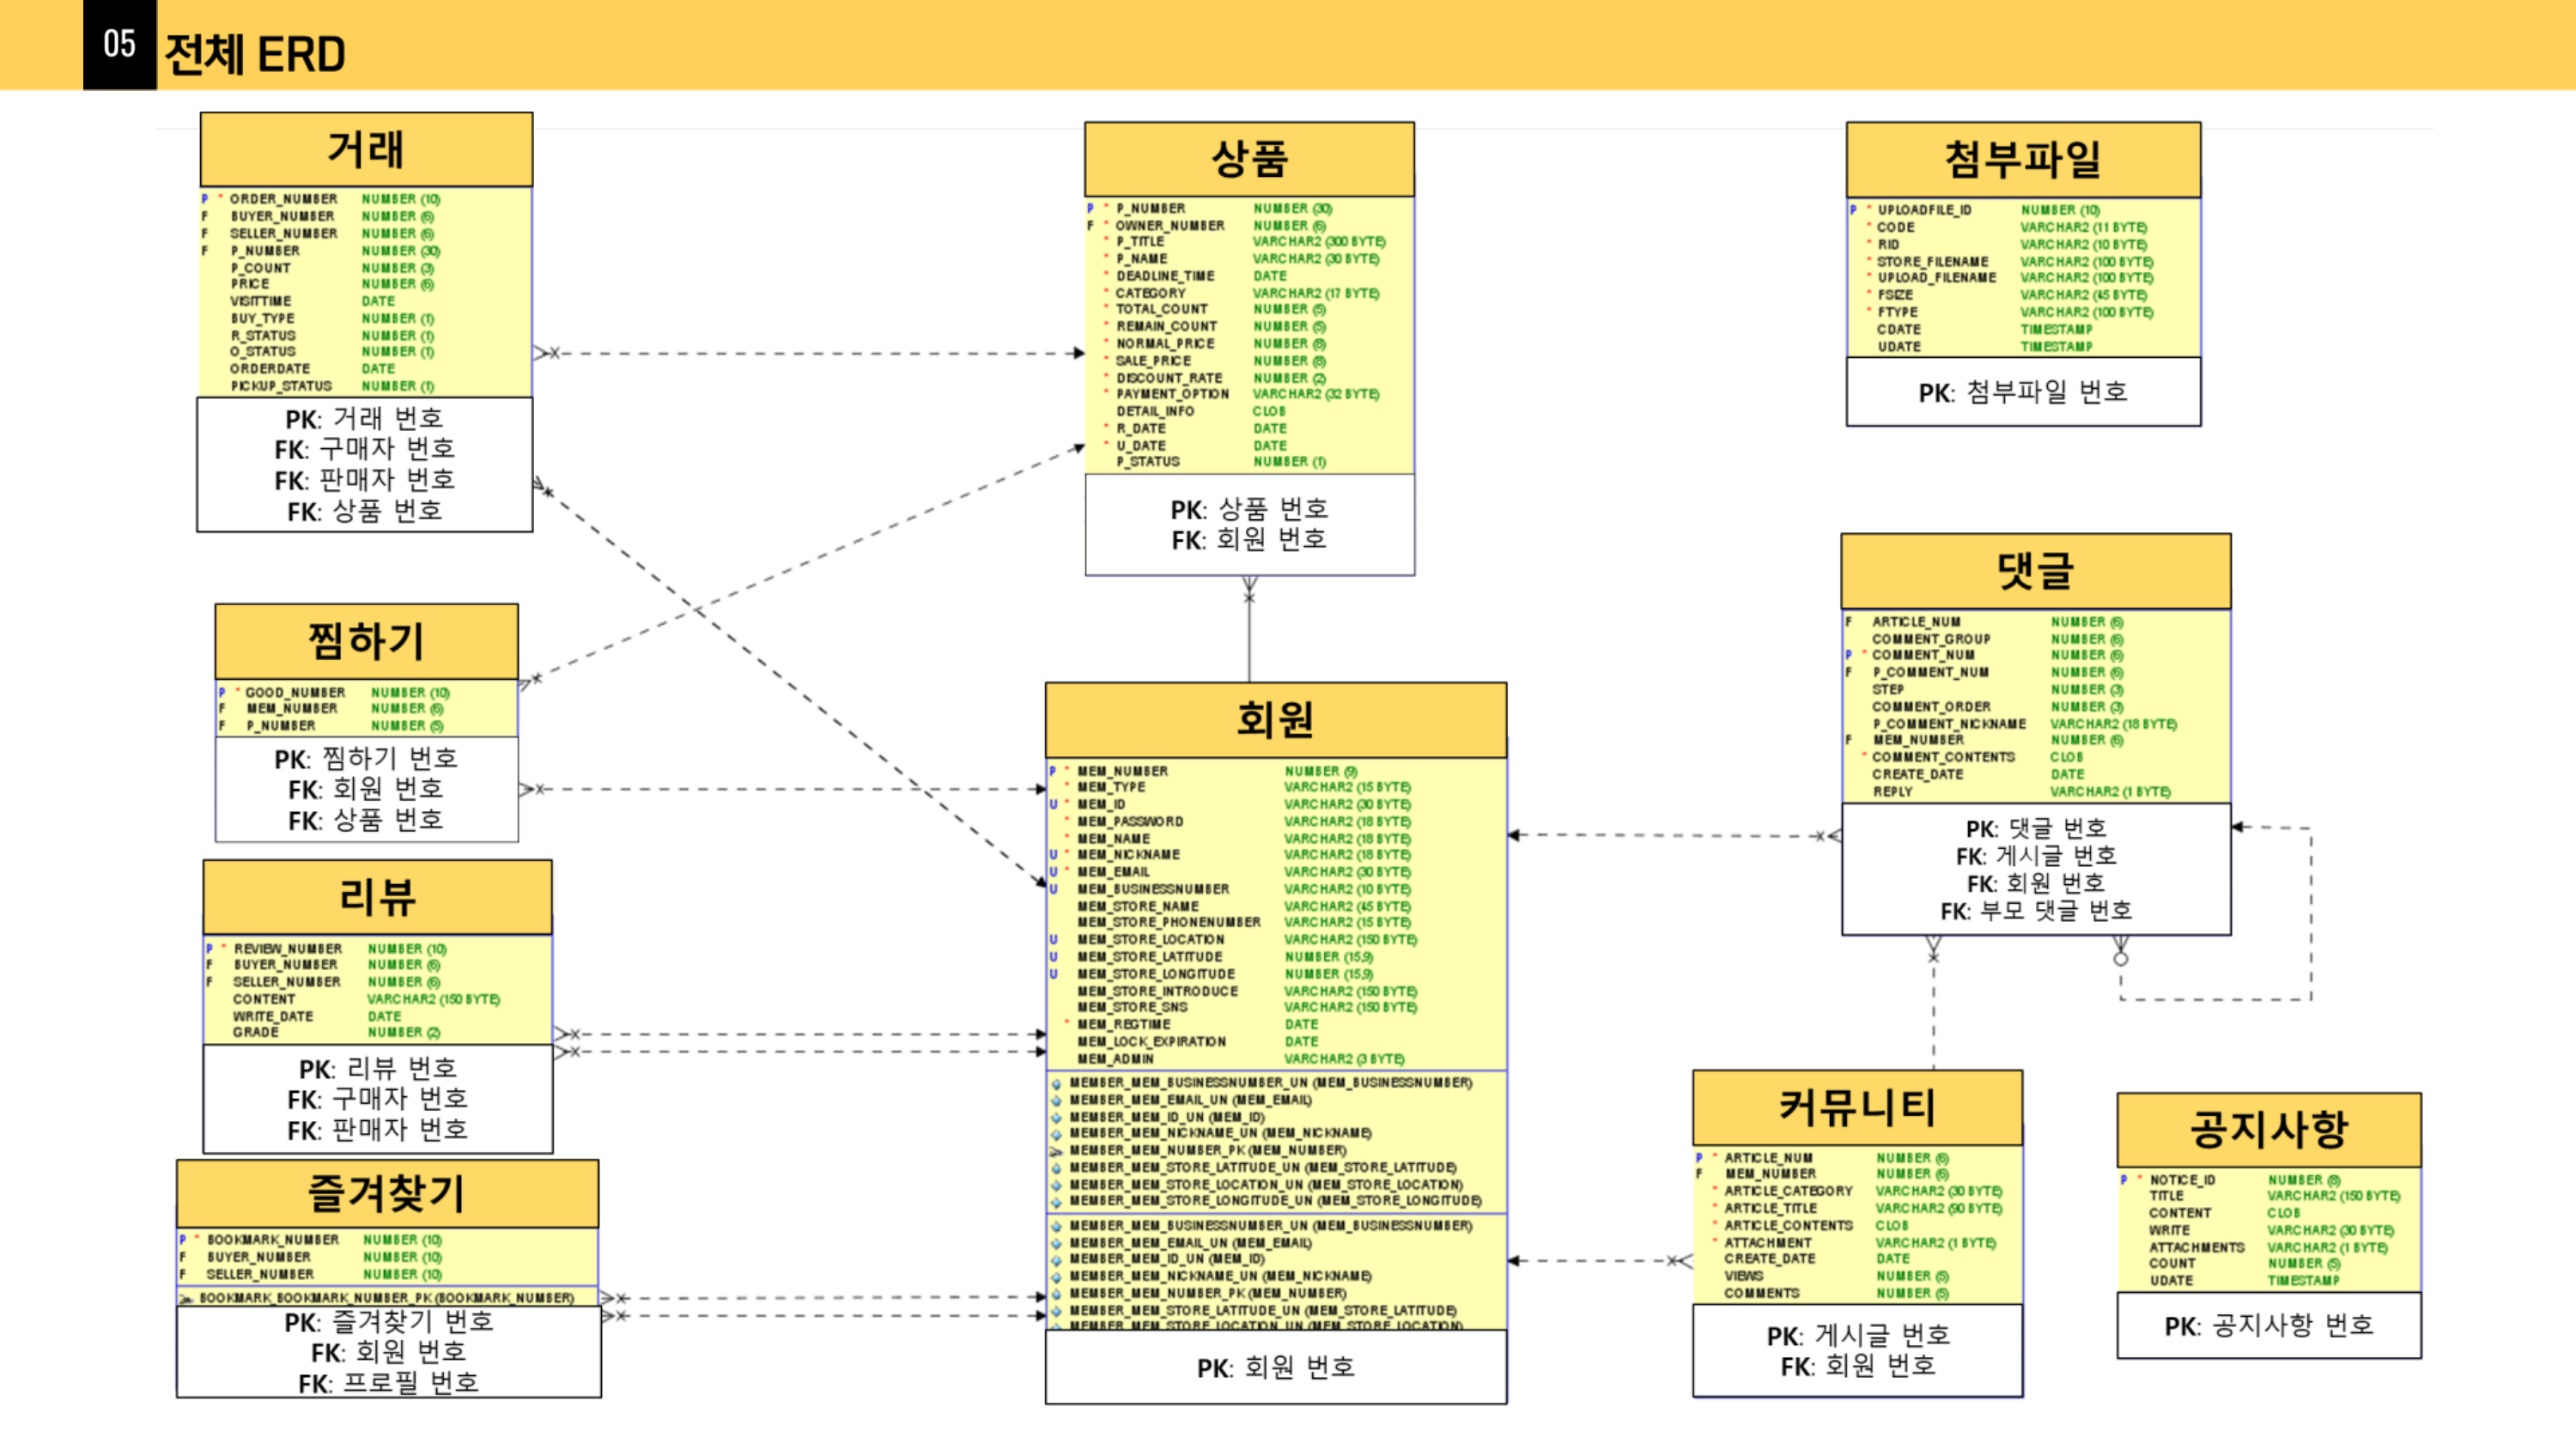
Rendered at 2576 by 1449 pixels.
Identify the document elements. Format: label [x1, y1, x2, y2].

text_box [161, 0, 2576, 91]
picture [52, 15, 151, 85]
text_box [0, 0, 82, 91]
text_box [83, 0, 159, 91]
picture [157, 18, 367, 96]
text_box [157, 112, 2434, 1422]
